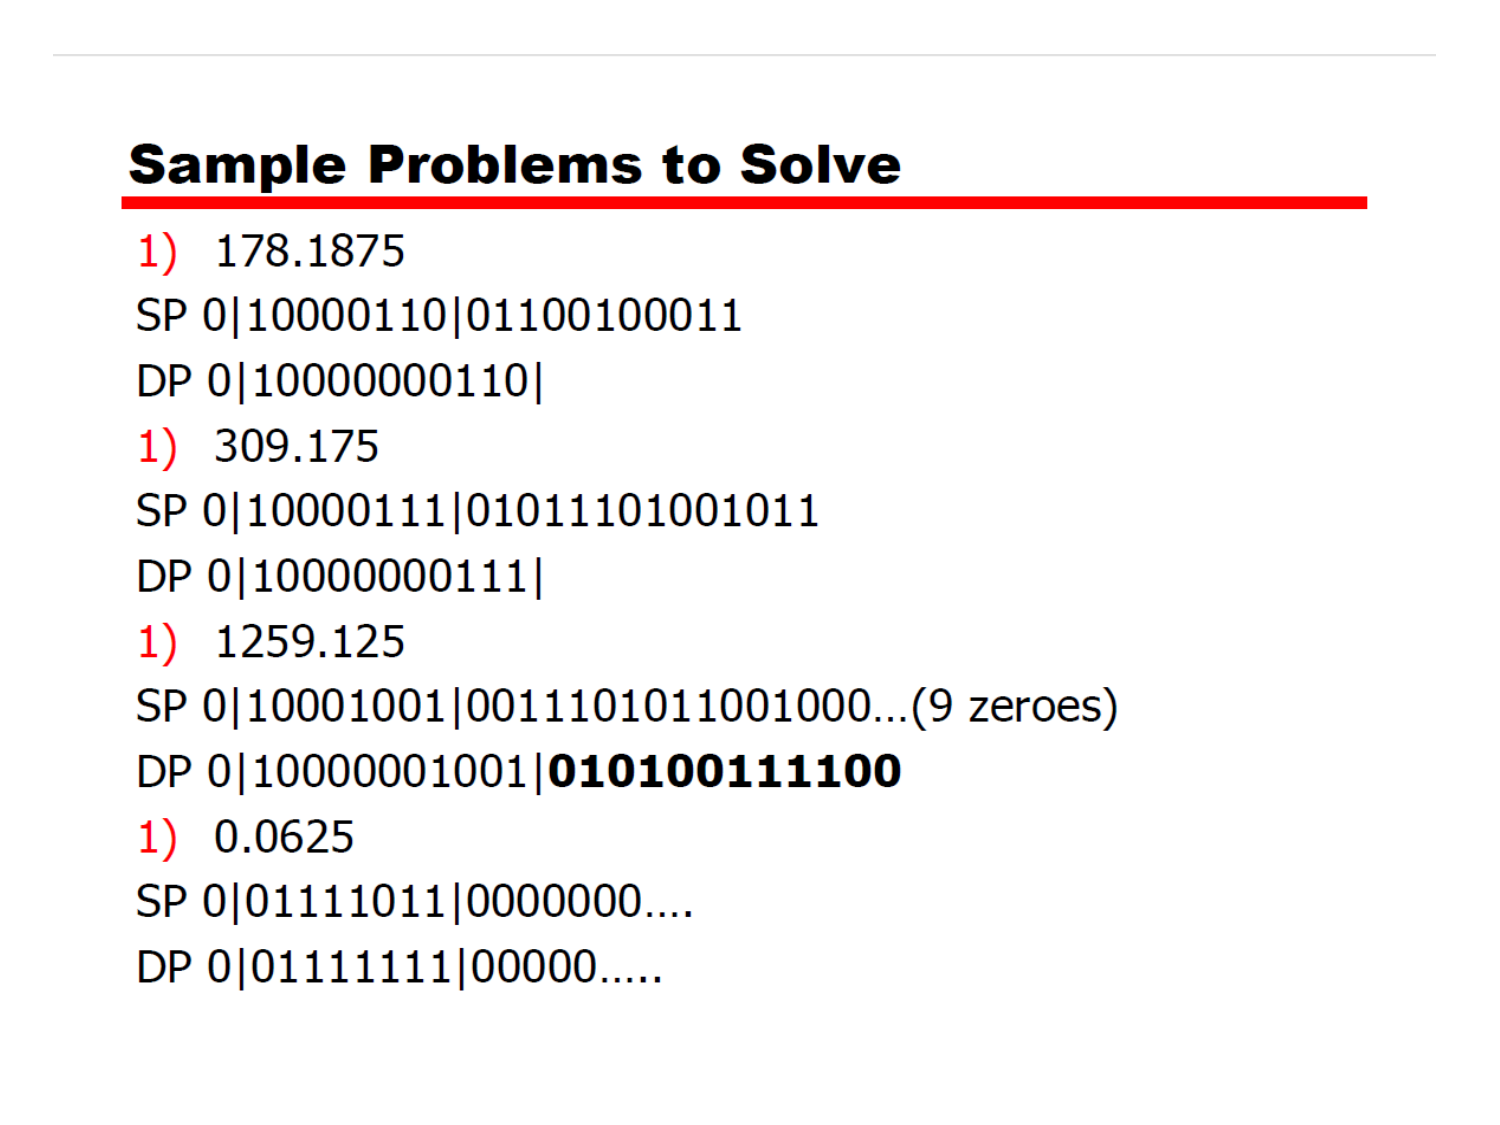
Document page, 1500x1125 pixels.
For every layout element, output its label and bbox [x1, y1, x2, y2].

list [52, 54, 1436, 1071]
